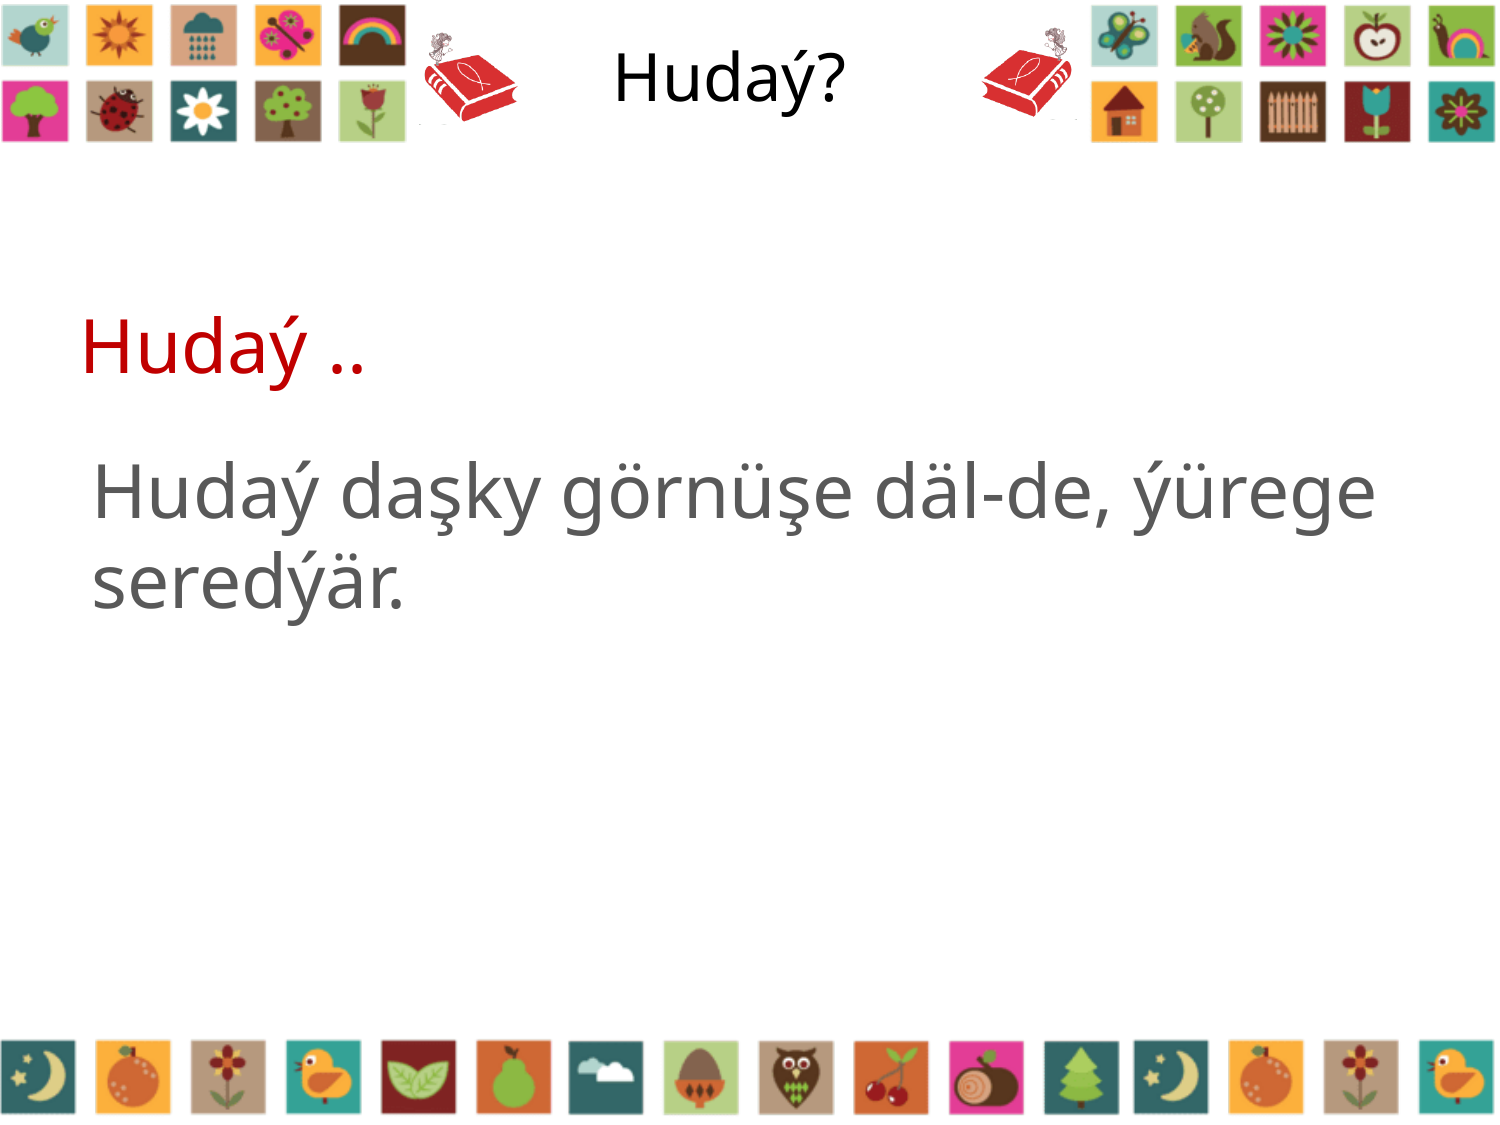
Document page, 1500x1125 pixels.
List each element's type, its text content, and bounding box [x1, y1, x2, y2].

picture [0, 3, 550, 150]
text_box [0, 1028, 1500, 1118]
text_box Hudaý? [553, 27, 946, 123]
text_box Hudaý daşky görnüşe däl-de, ýürege seredýär. [76, 436, 1424, 632]
picture [950, 3, 1500, 150]
text_box Hudaý .. [64, 290, 1412, 396]
